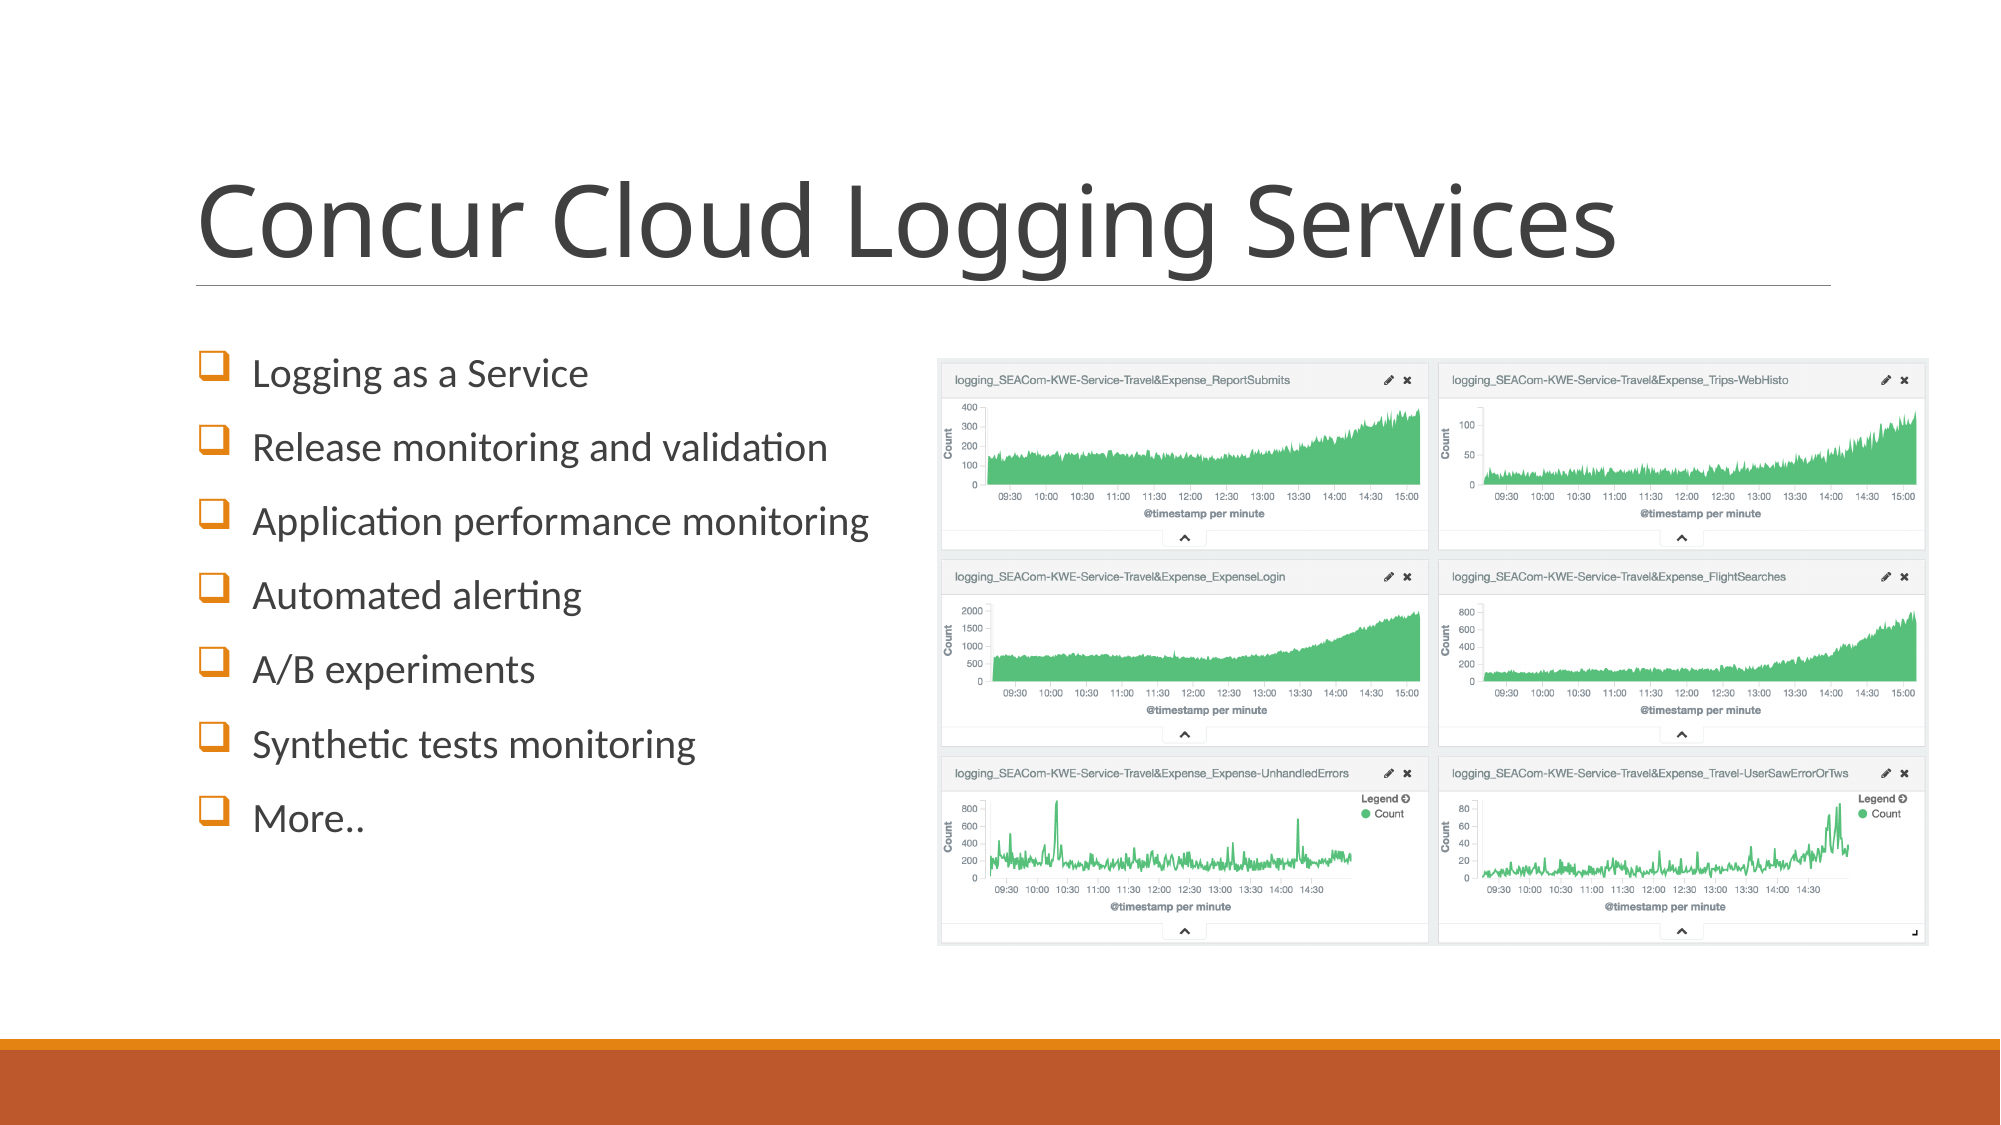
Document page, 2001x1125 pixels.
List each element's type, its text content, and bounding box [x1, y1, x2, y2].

list Logging as a Service Release monitoring and validation Application performance monitoring Automated alerting A/B experiments Synthetic tests monitoring More.. [195, 343, 1846, 1004]
picture [936, 357, 1929, 946]
title Concur Cloud Logging Services [180, 47, 1830, 285]
